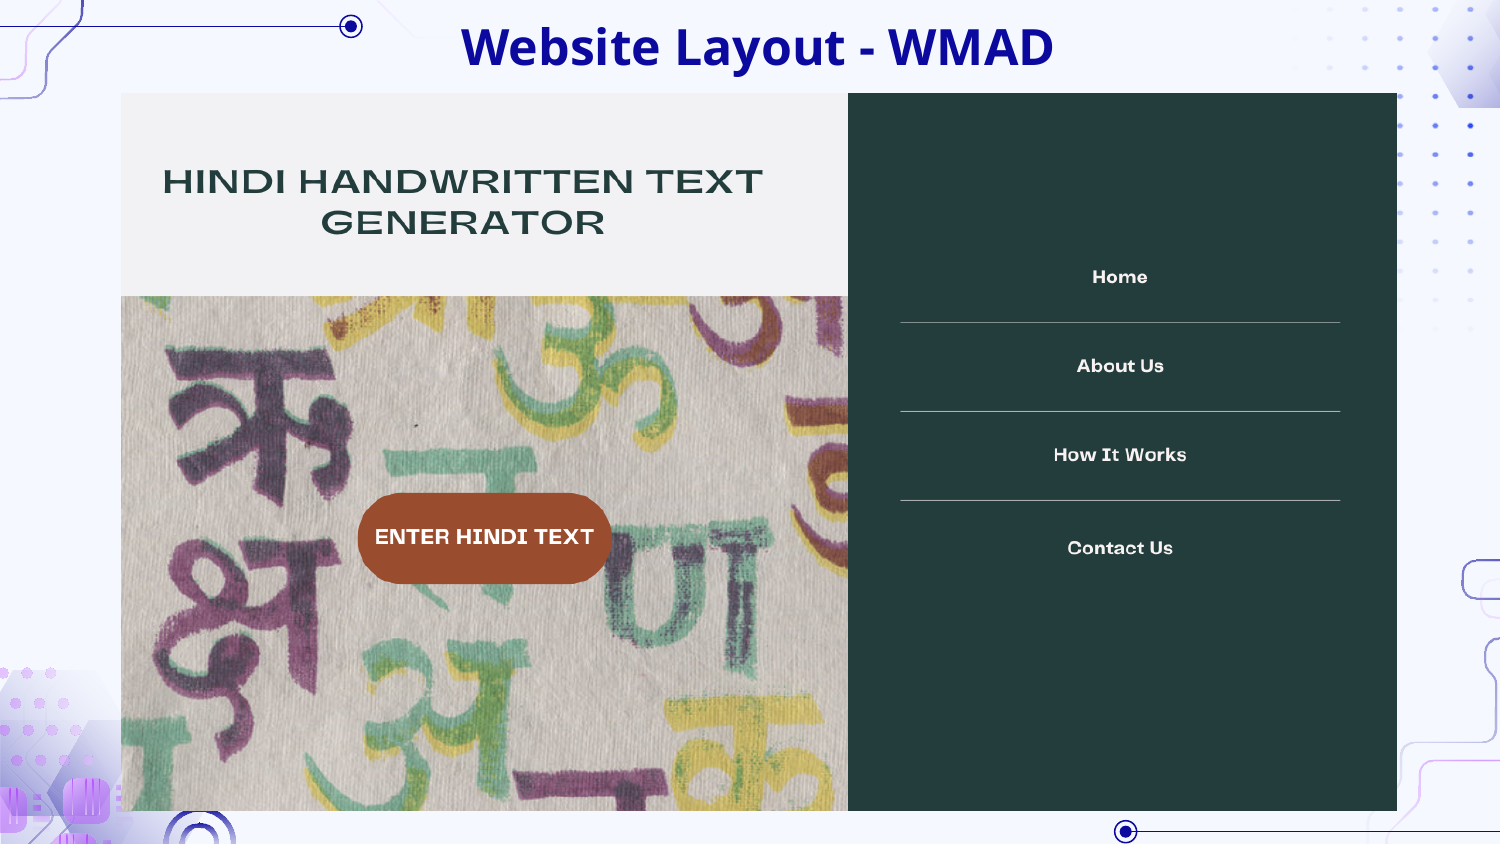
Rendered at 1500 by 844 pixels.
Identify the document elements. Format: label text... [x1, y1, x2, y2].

picture [121, 0, 1500, 811]
title Website Layout - WMAD [127, 0, 1391, 92]
